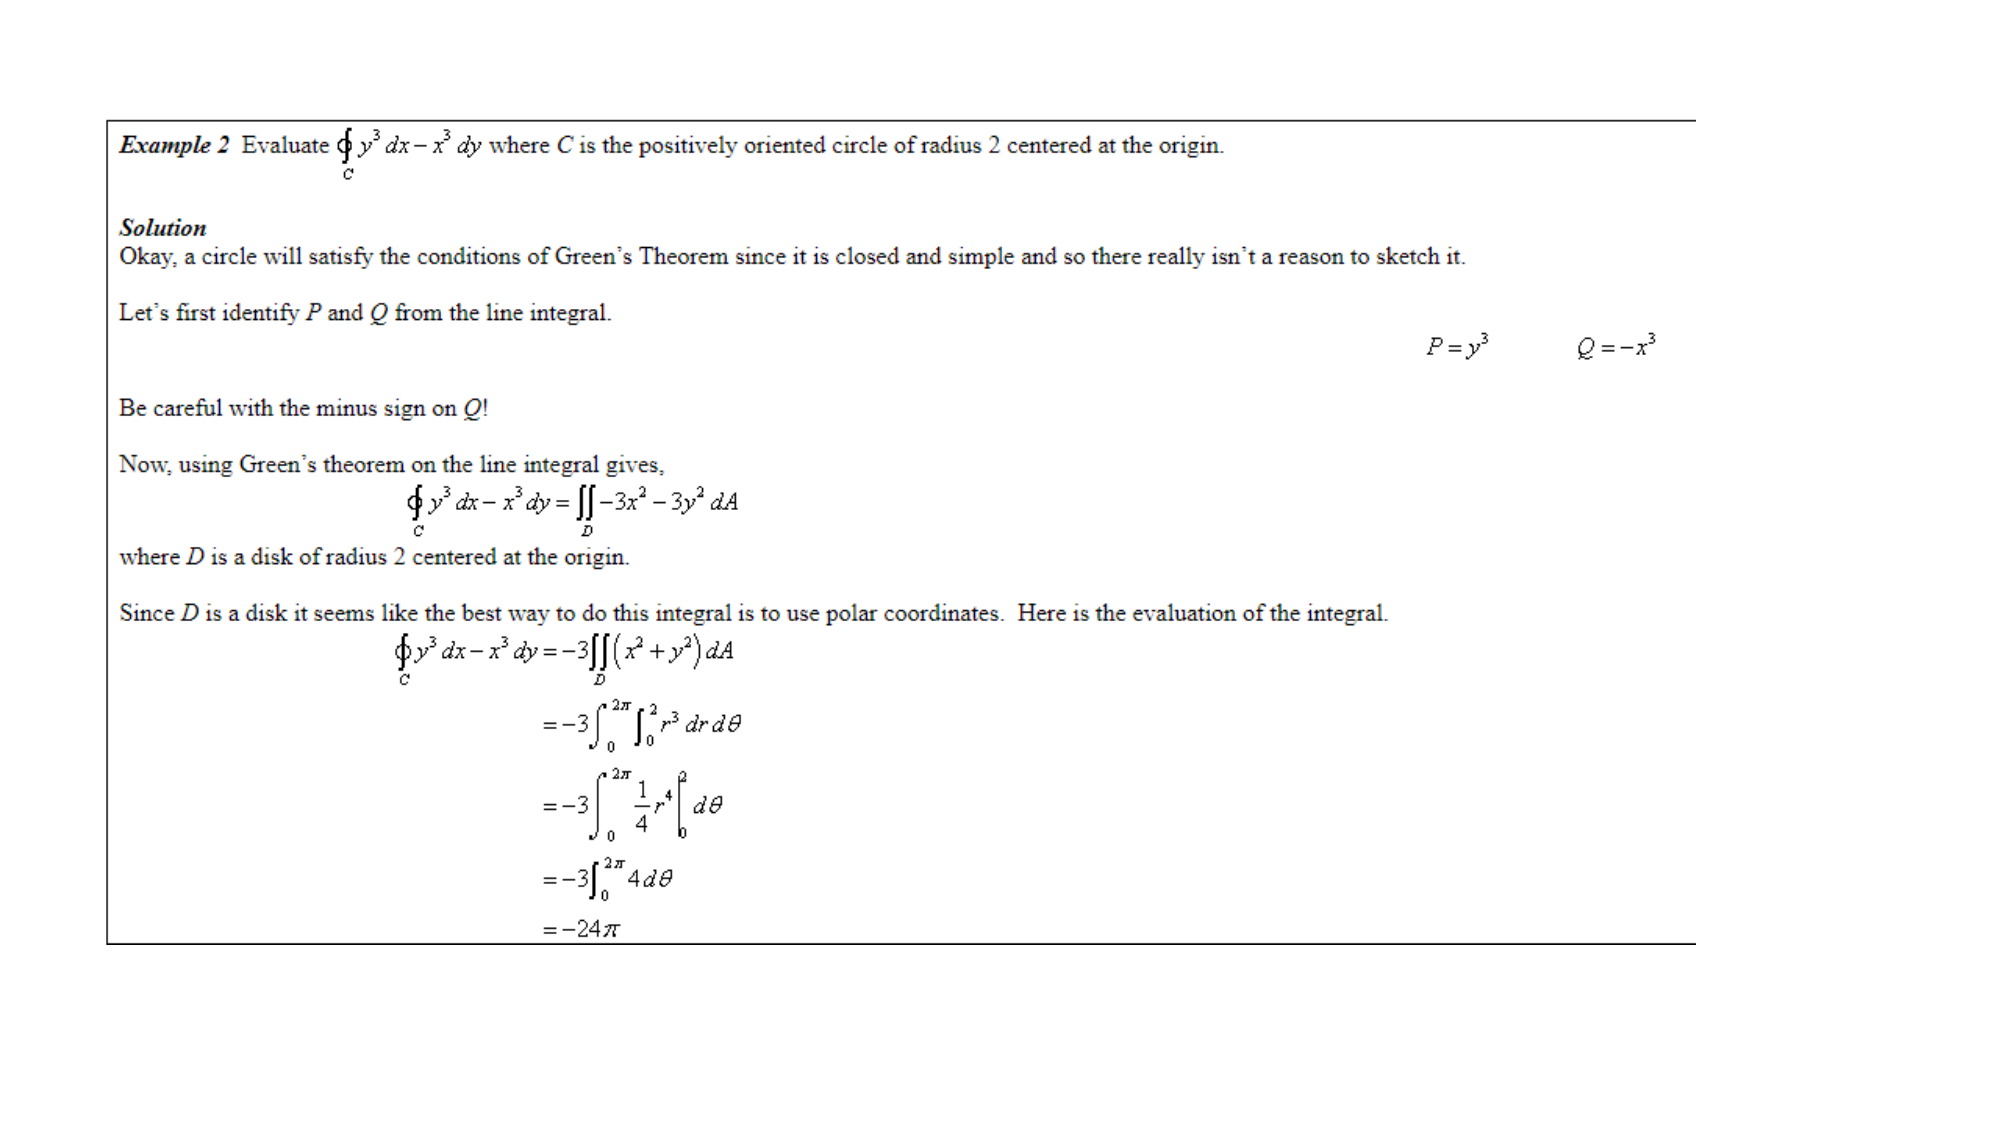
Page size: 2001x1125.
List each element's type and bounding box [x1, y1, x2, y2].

picture [105, 114, 1696, 945]
